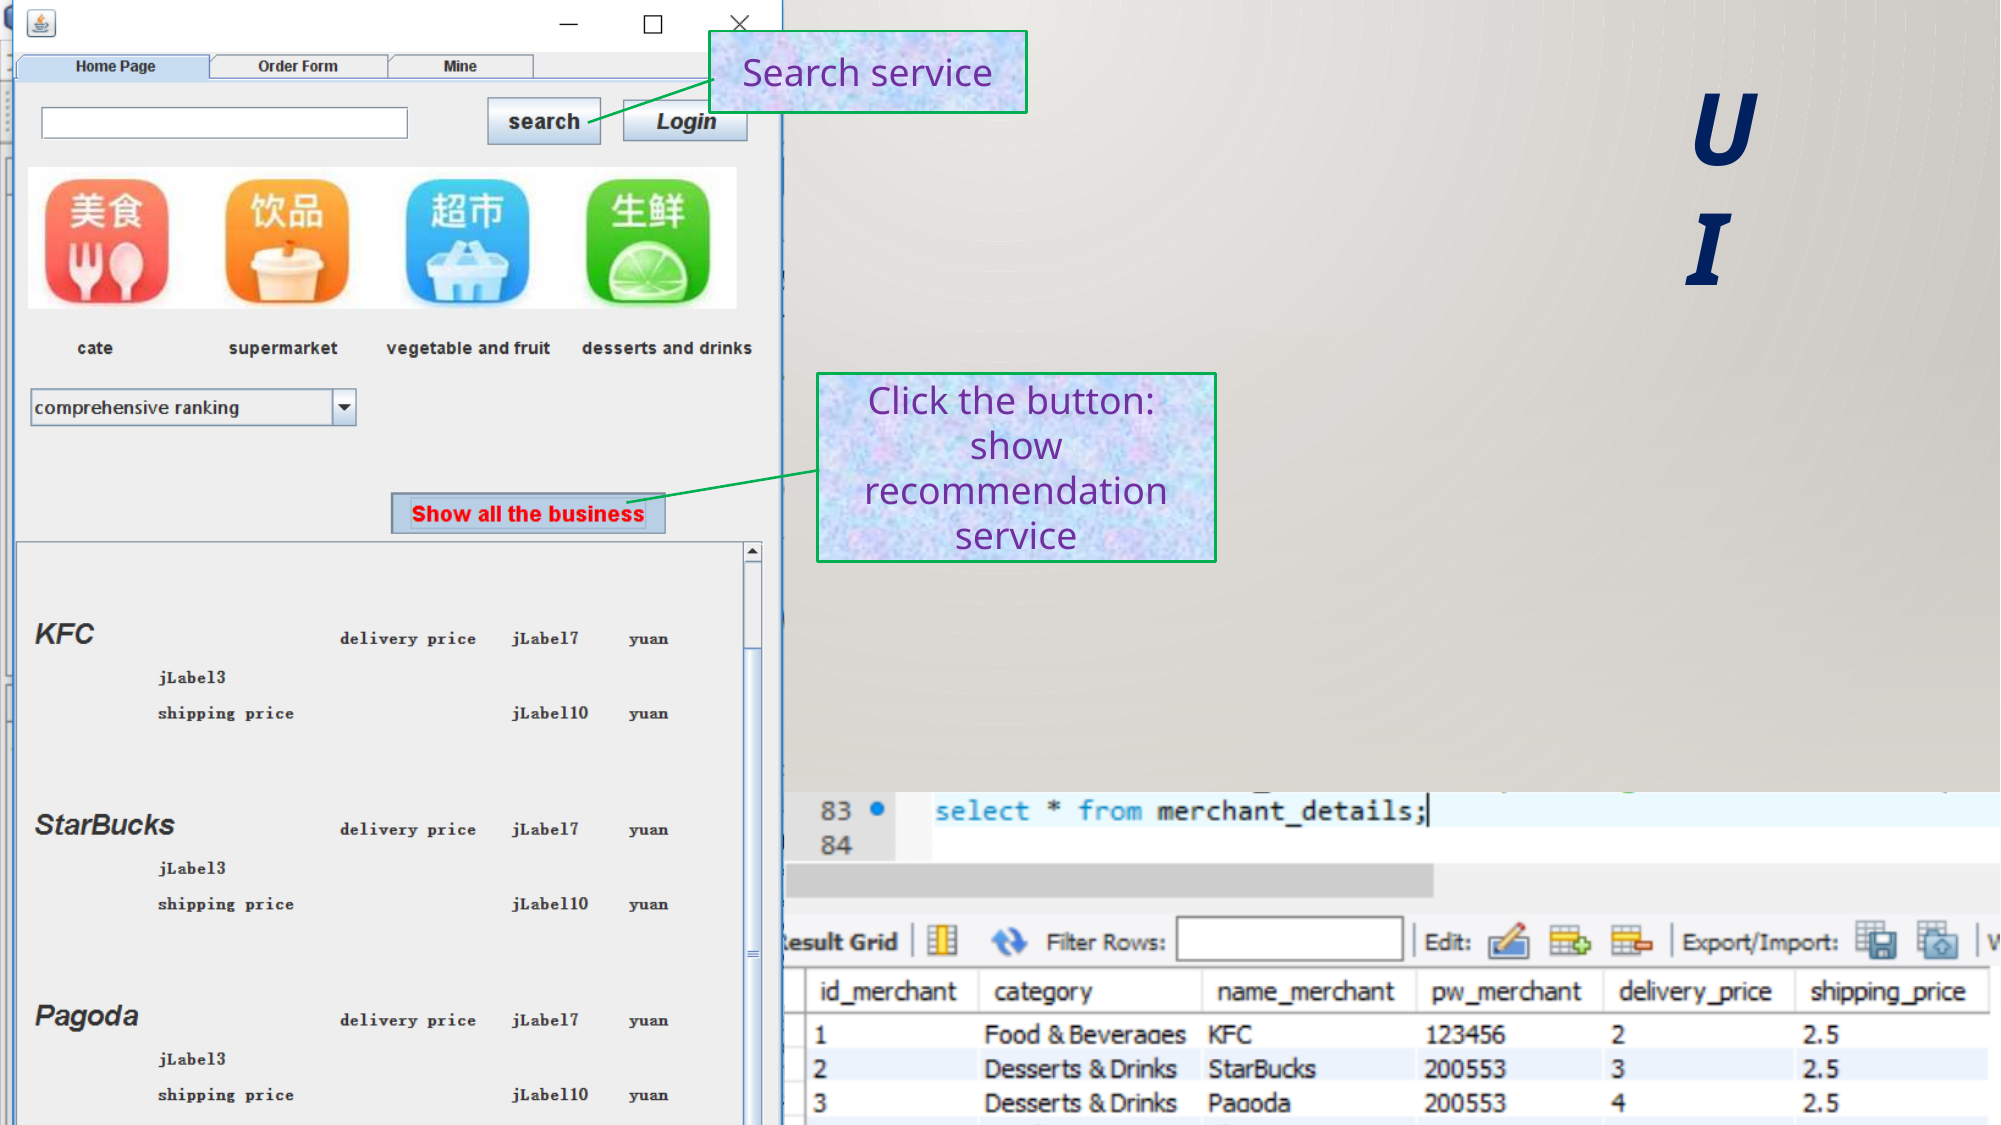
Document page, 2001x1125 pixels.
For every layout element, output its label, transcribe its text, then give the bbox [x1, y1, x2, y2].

text_box Click the button: show recommendation service [785, 372, 1217, 563]
text_box UI [1673, 58, 1799, 313]
picture [0, 0, 2000, 1125]
text_box Search service [785, 30, 1028, 114]
